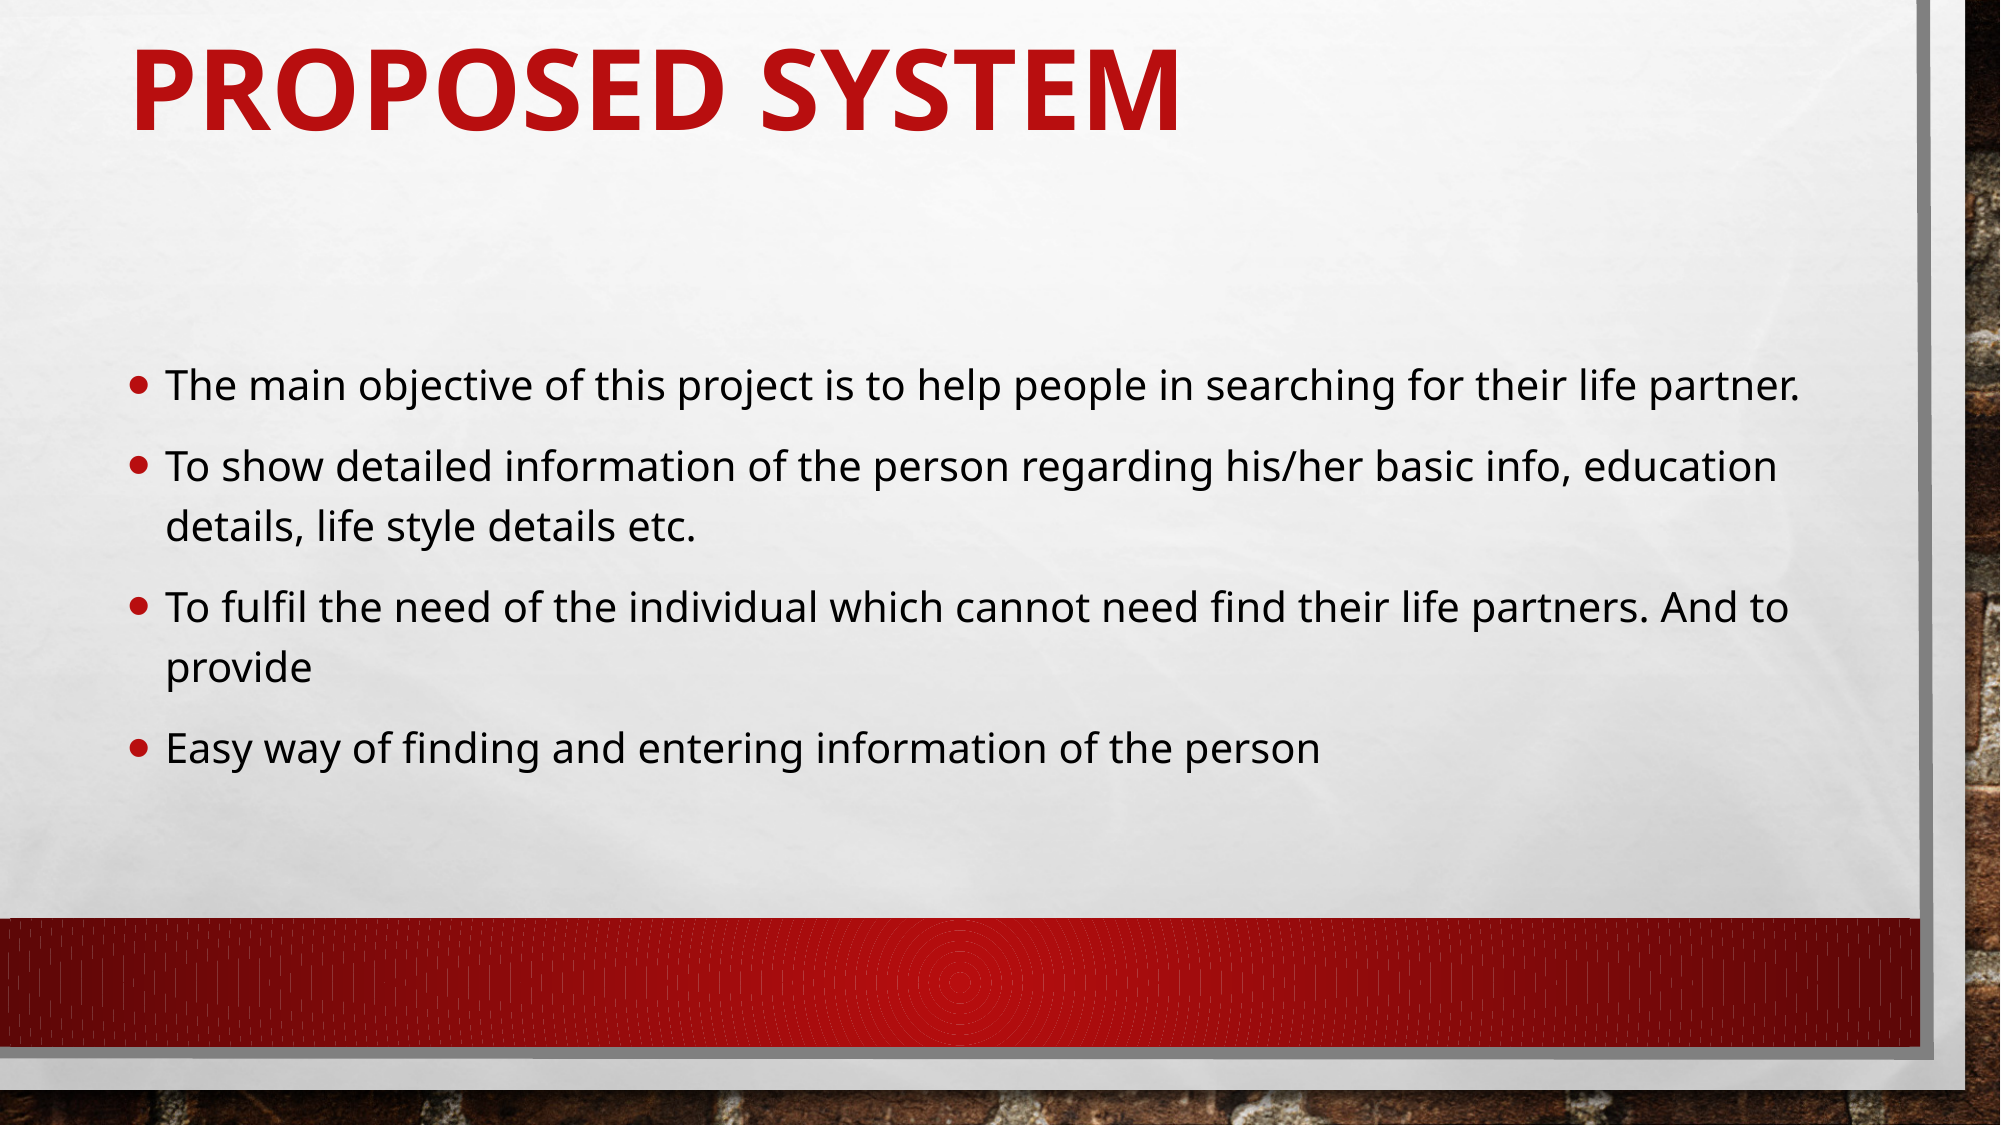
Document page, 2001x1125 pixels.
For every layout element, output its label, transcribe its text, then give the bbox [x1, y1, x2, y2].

list The main objective of this project is to help people in searching for their life partner. To show detailed information of the person regarding his/her basic info, education details, life style details etc. To fulfil the need of the individual which cannot need find their life partners. And to provide Easy way of finding and entering information of the person [112, 220, 1818, 900]
picture [0, 0, 2000, 1125]
title Proposed System [112, 0, 1818, 189]
